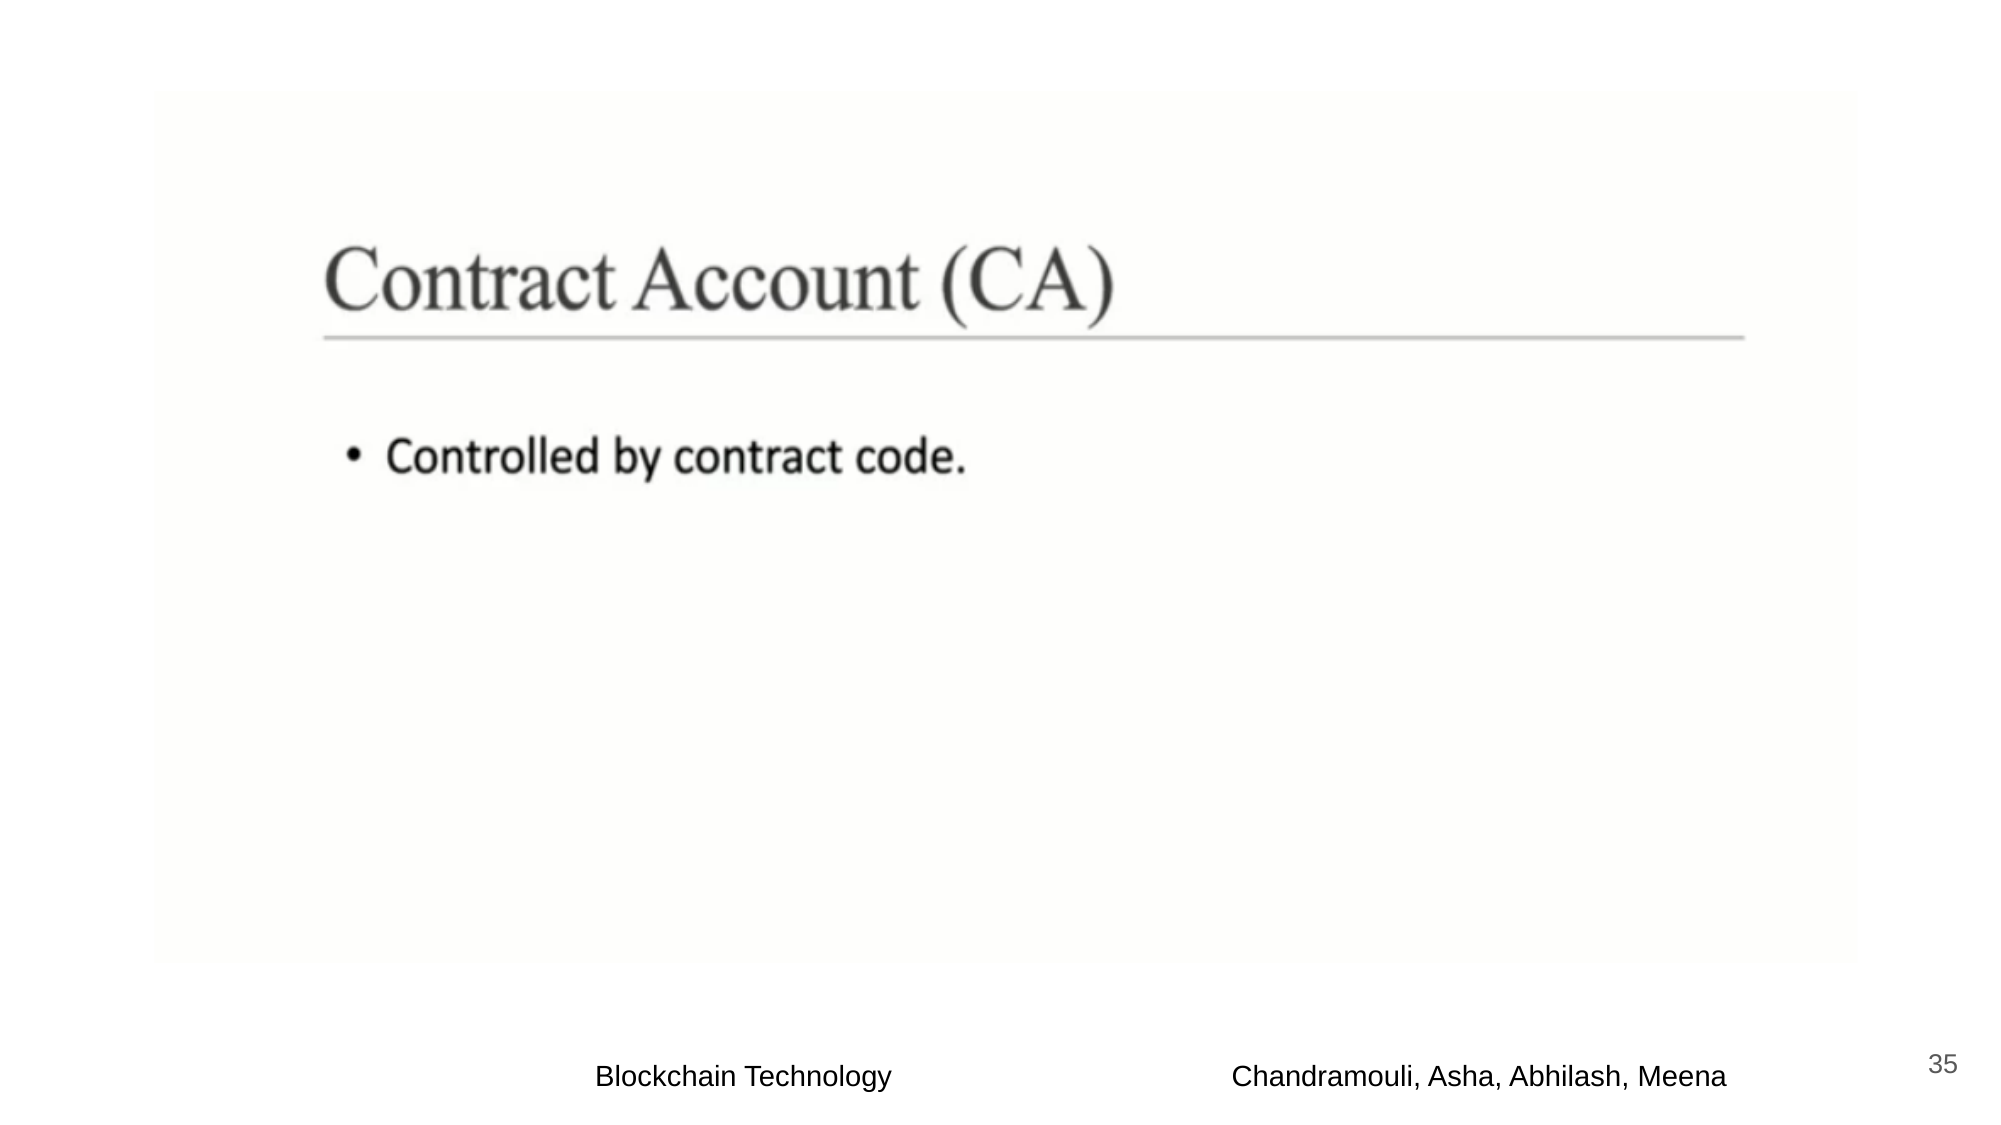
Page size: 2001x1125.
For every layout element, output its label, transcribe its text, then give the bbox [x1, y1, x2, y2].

picture [154, 91, 1858, 963]
footer Blockchain Technology [283, 1050, 1205, 1095]
slide_number Chandramouli, Asha, Abhilash, Meena [1216, 1050, 1853, 1095]
slide_number 35 [1853, 1019, 1974, 1106]
